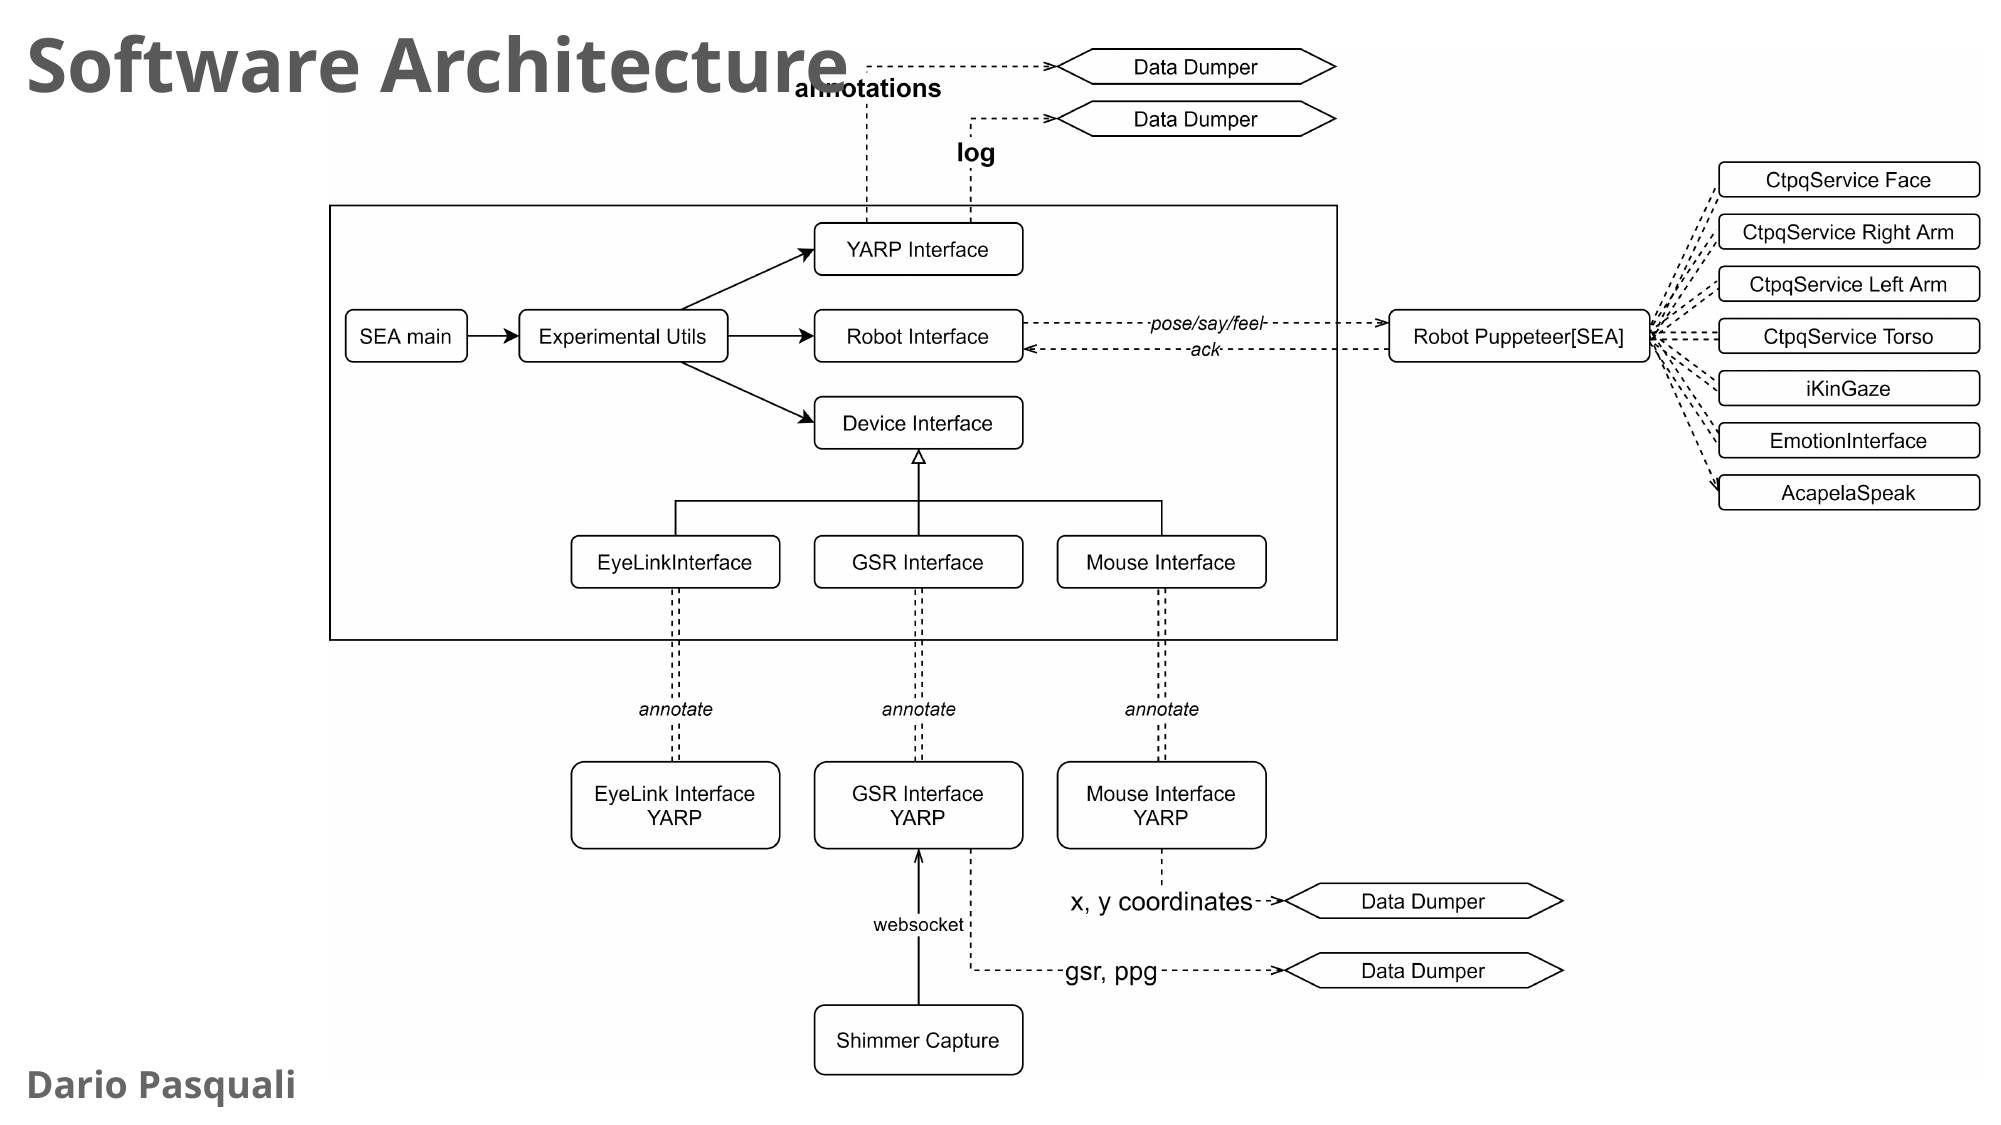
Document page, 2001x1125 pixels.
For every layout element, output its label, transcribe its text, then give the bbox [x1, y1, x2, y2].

text_box Software Architecture [11, 10, 1933, 116]
text_box Dario Pasquali [11, 1053, 382, 1114]
picture [329, 48, 1982, 1077]
